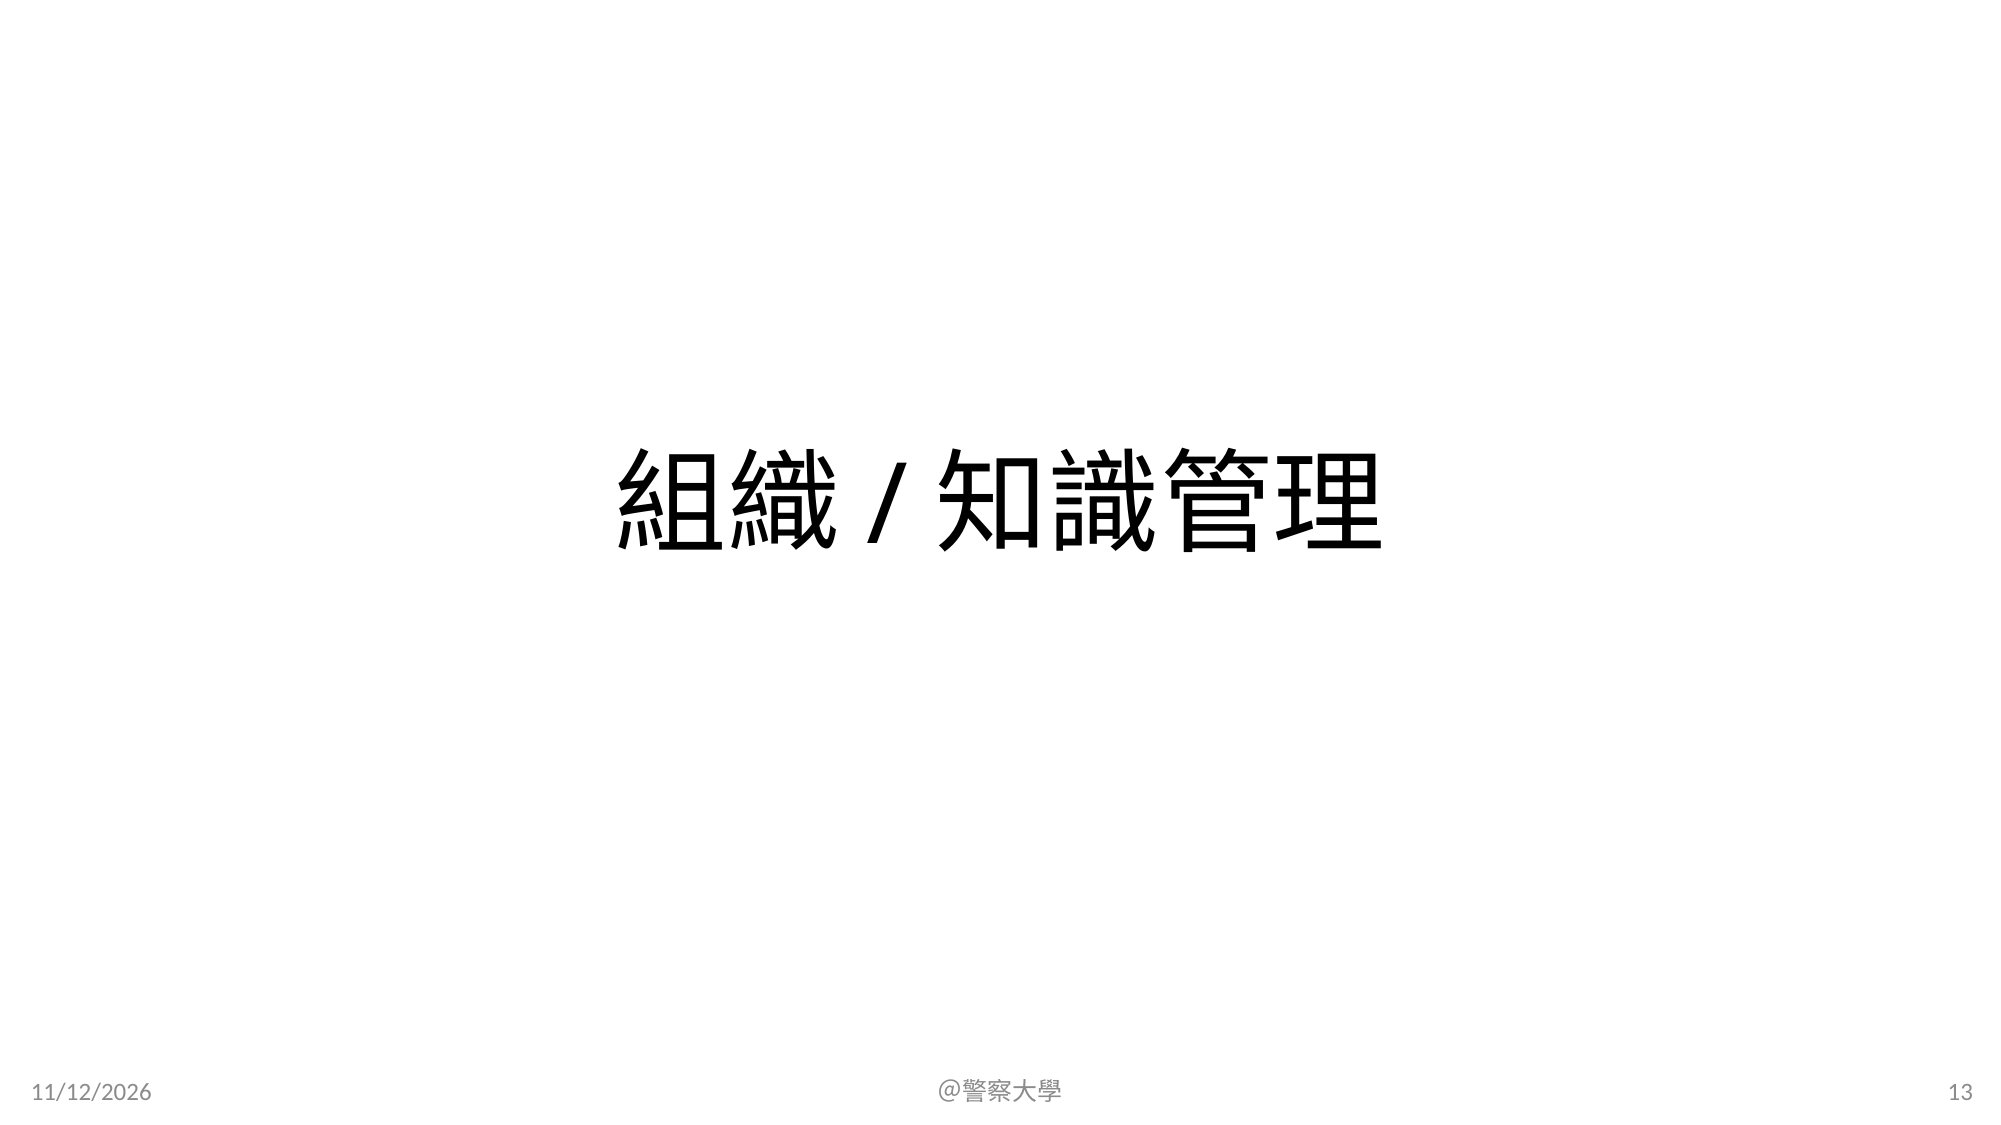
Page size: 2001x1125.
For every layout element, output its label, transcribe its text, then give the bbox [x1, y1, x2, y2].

slide_number 13 [1538, 1060, 1989, 1121]
footer ＠警察大學 [662, 1060, 1338, 1121]
title 組織/知識管理 [249, 184, 1750, 576]
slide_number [15, 1060, 466, 1121]
